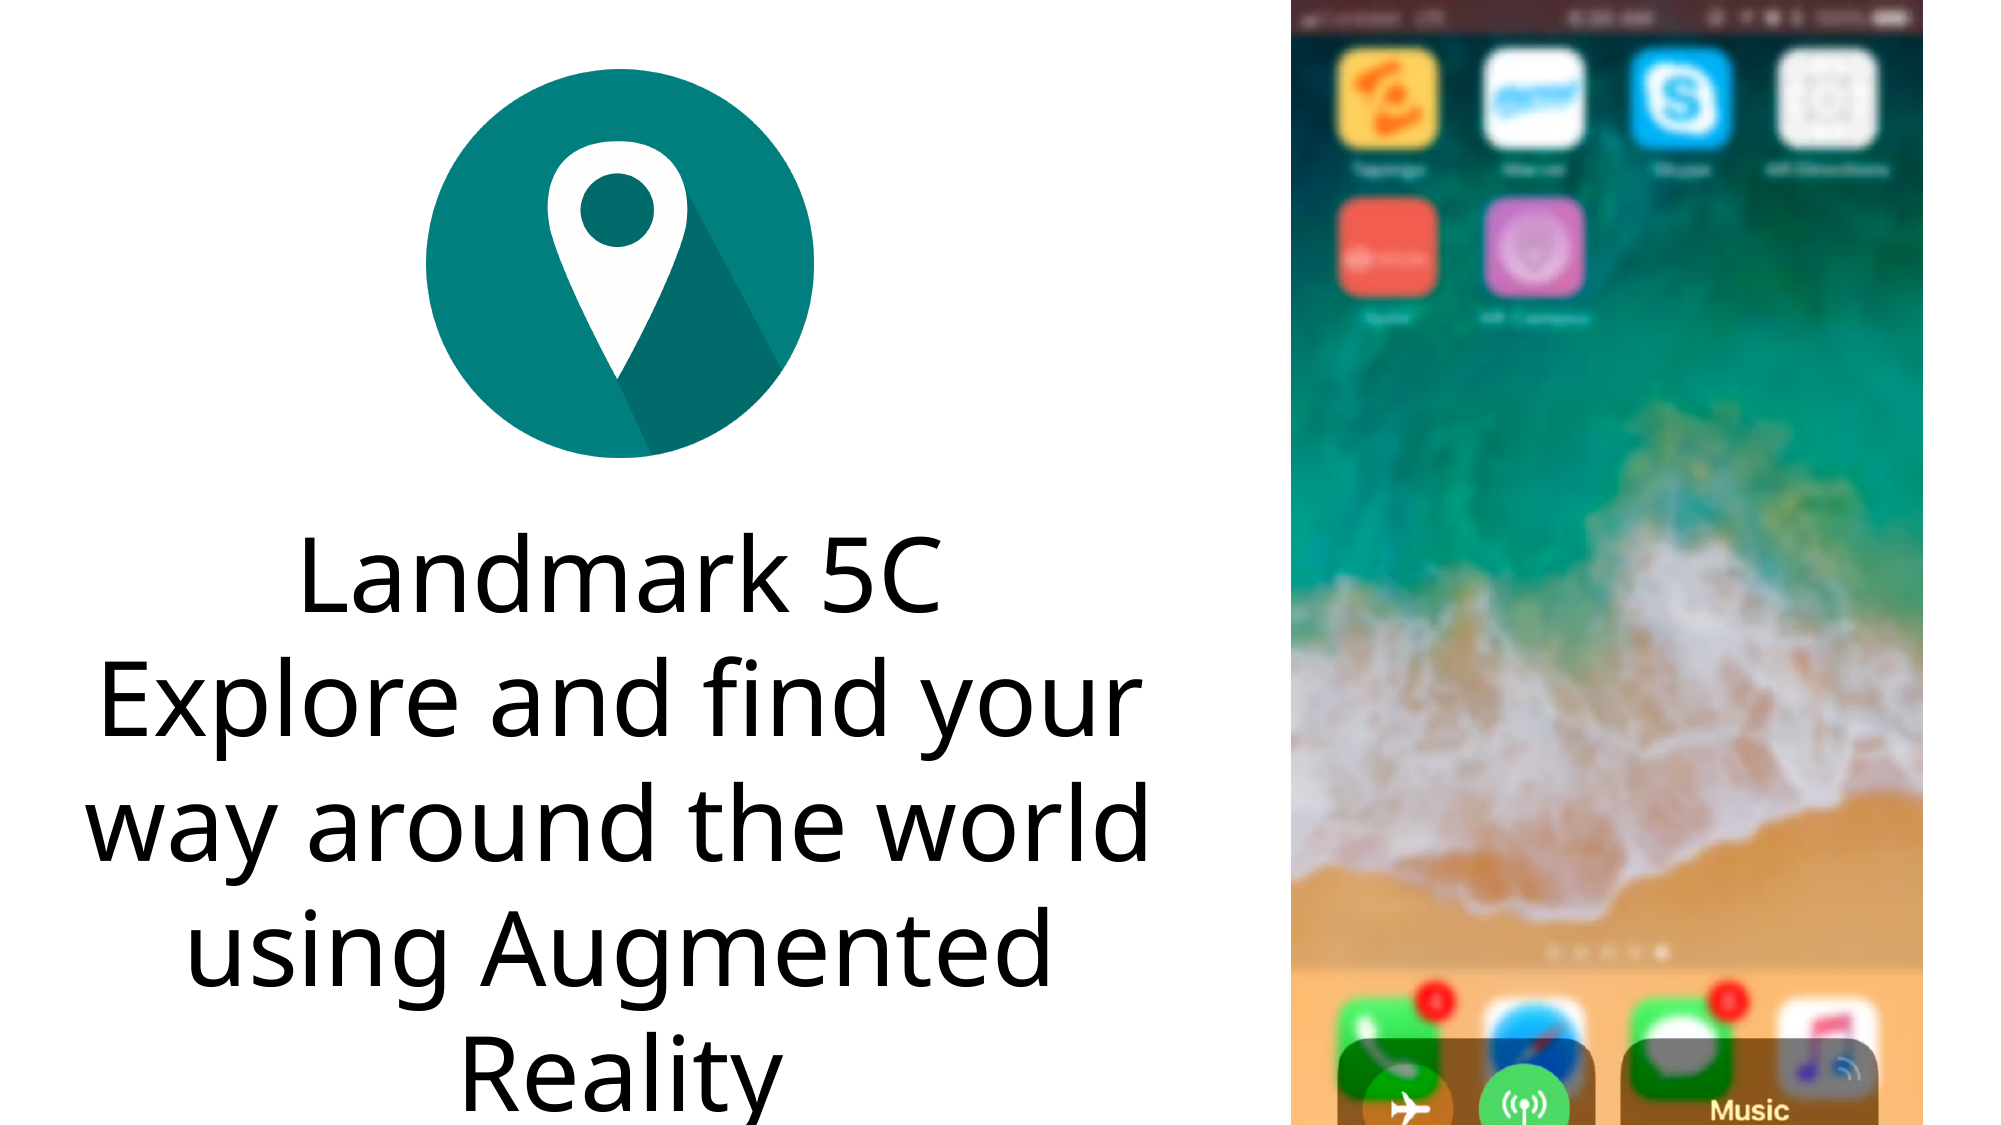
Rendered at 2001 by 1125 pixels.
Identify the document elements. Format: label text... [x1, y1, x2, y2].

picture [426, 69, 814, 458]
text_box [1291, 0, 1924, 1125]
text_box Landmark 5C Explore and find your way around the world using Augmented Reality [40, 500, 1200, 1125]
